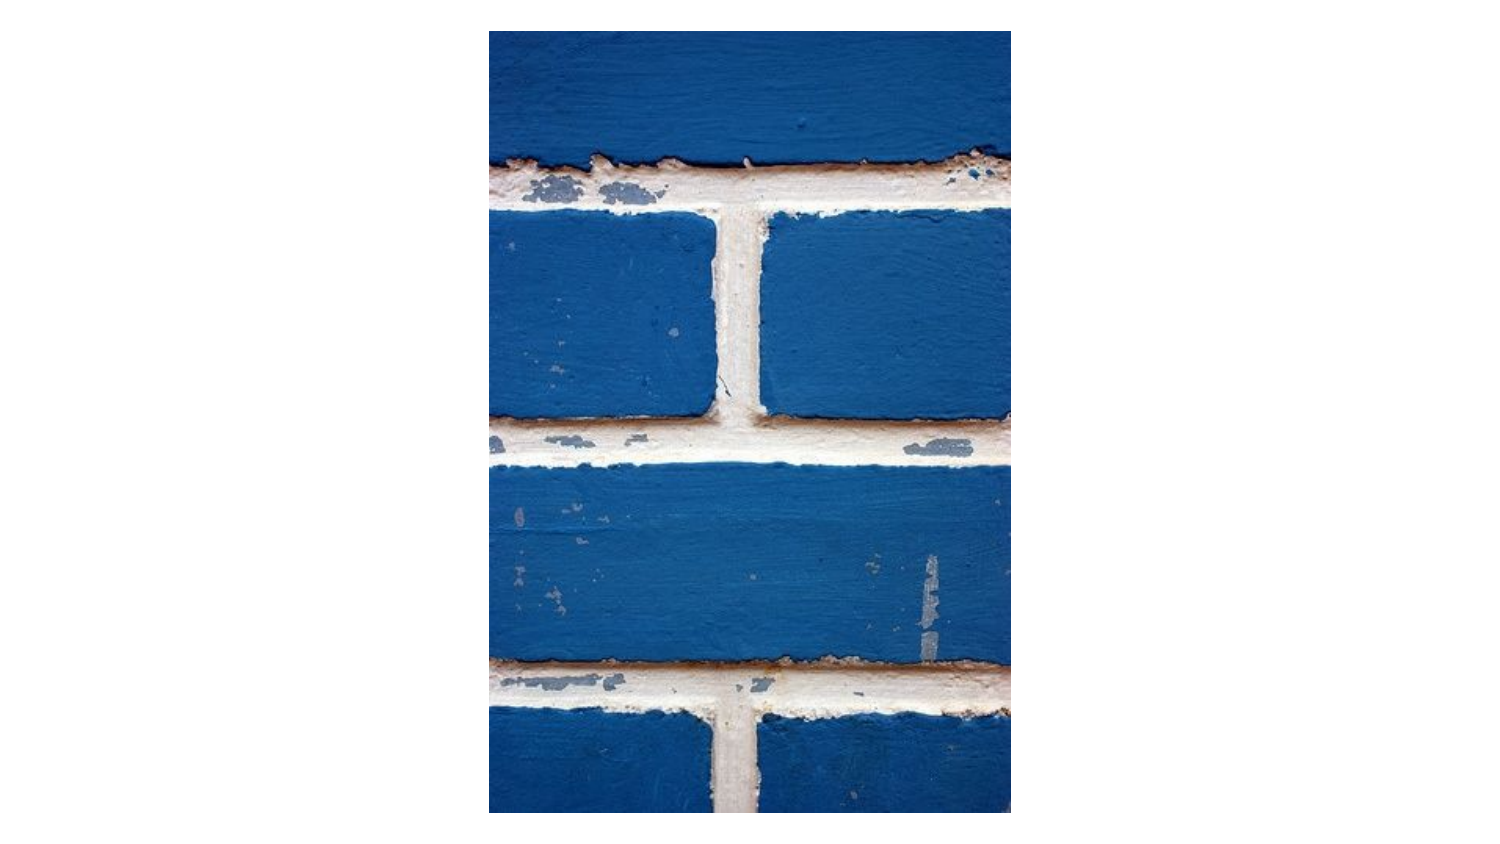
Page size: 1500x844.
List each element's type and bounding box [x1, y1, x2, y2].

picture [489, 30, 1011, 813]
